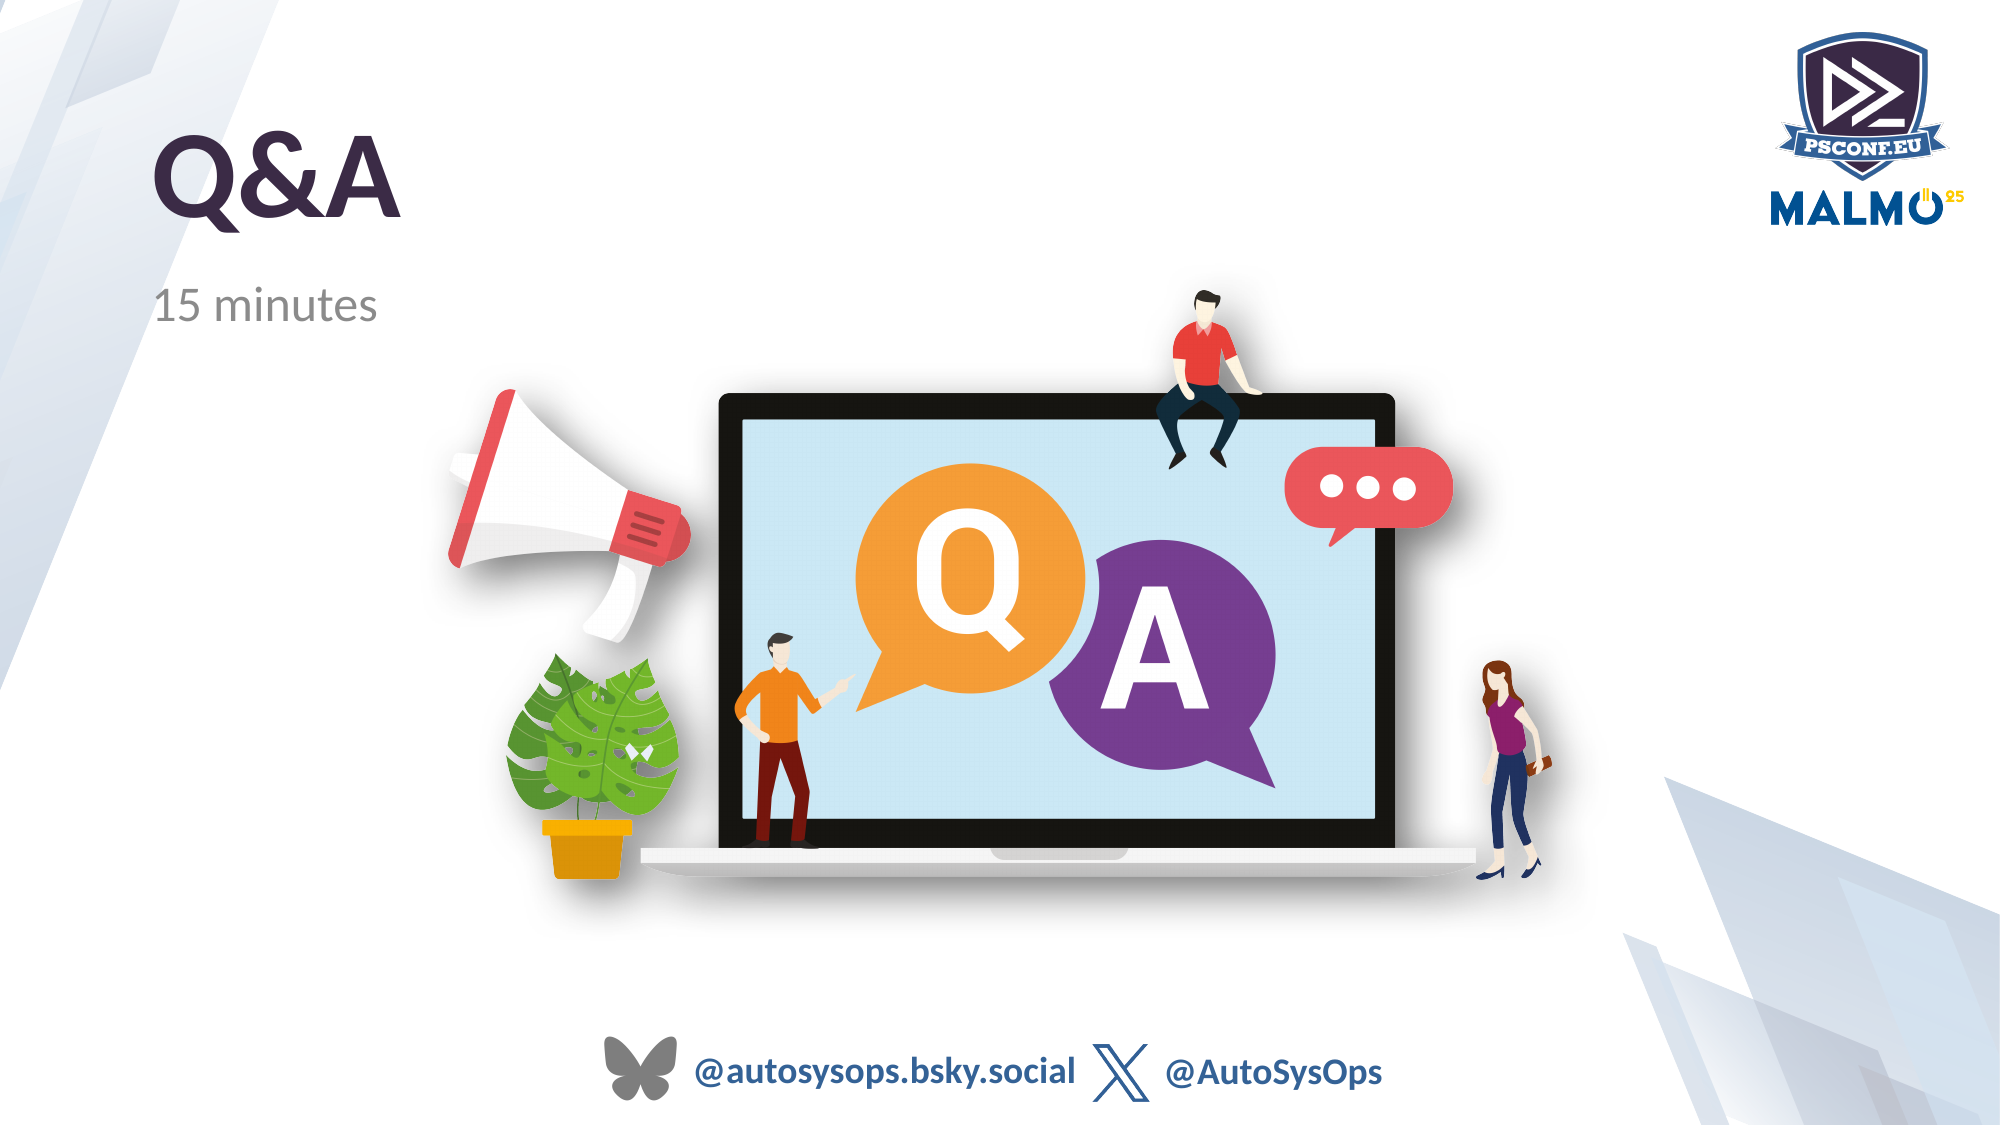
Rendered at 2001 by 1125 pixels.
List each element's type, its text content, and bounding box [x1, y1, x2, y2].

text_box 15 minutes [136, 271, 1862, 518]
picture [0, 0, 2000, 1125]
text_box Q&A [136, 86, 1862, 252]
